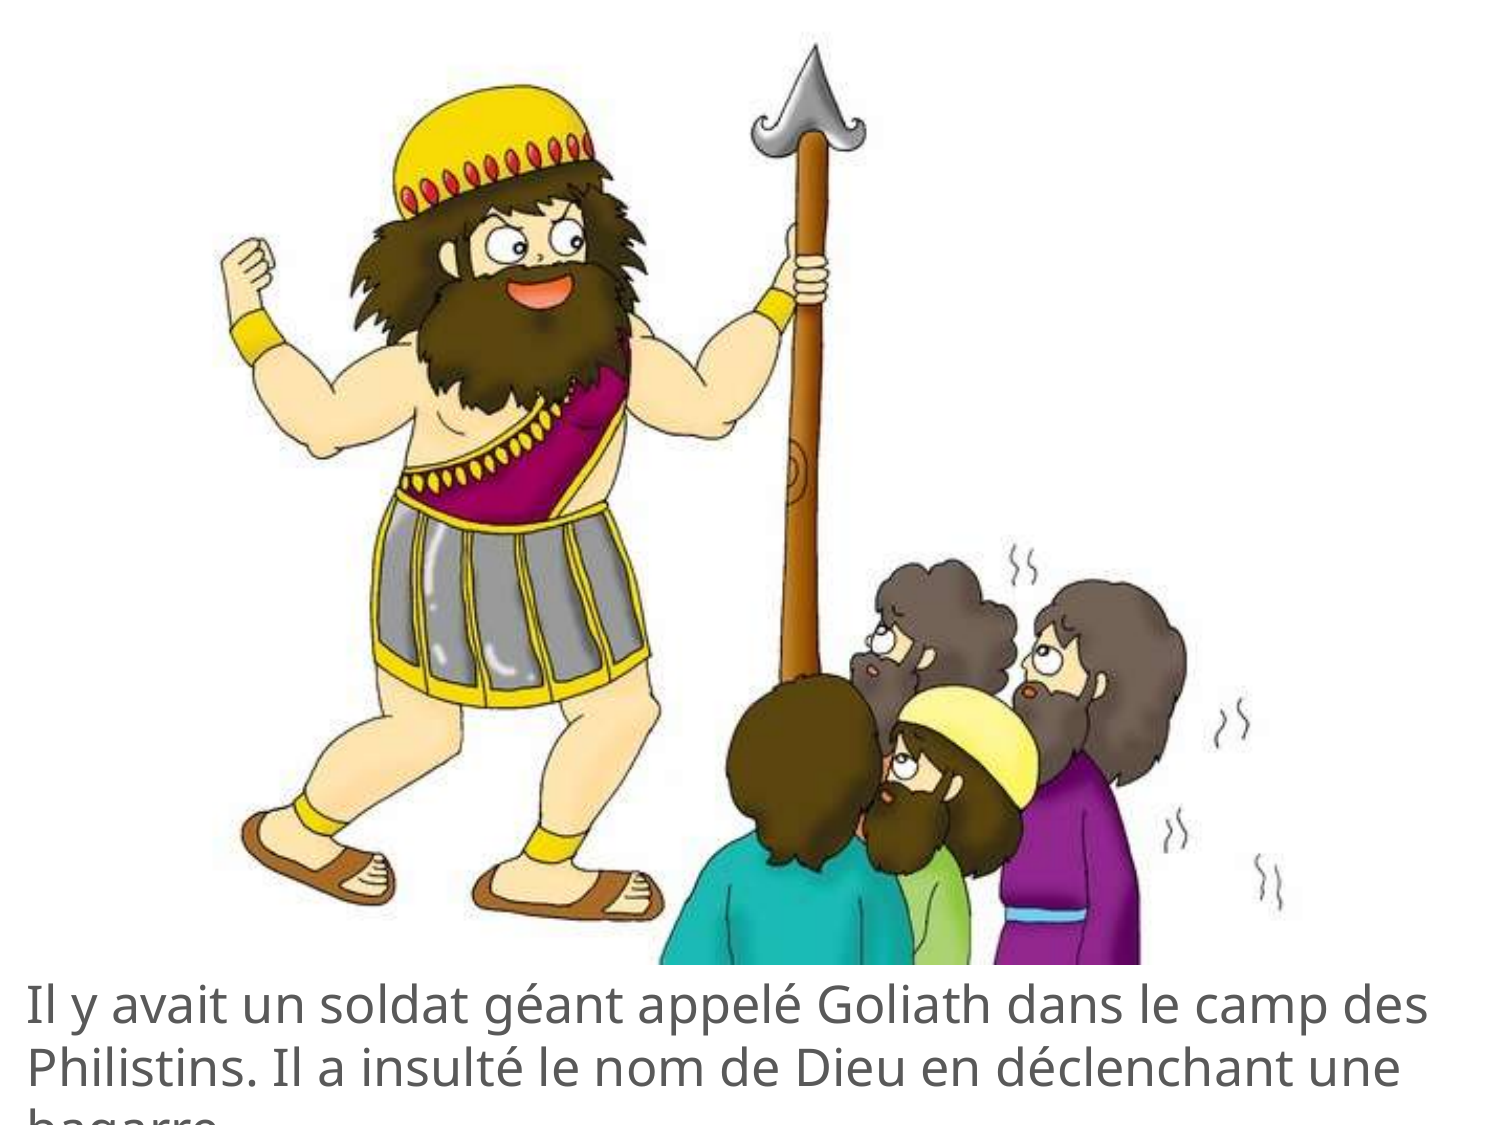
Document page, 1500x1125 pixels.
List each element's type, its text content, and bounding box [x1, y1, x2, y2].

picture [79, 0, 1442, 965]
text_box Il y avait un soldat géant appelé Goliath dans le camp des Philistins. Il a insulté le nom de Dieu en déclenchant une bagarre. [11, 964, 1483, 1125]
